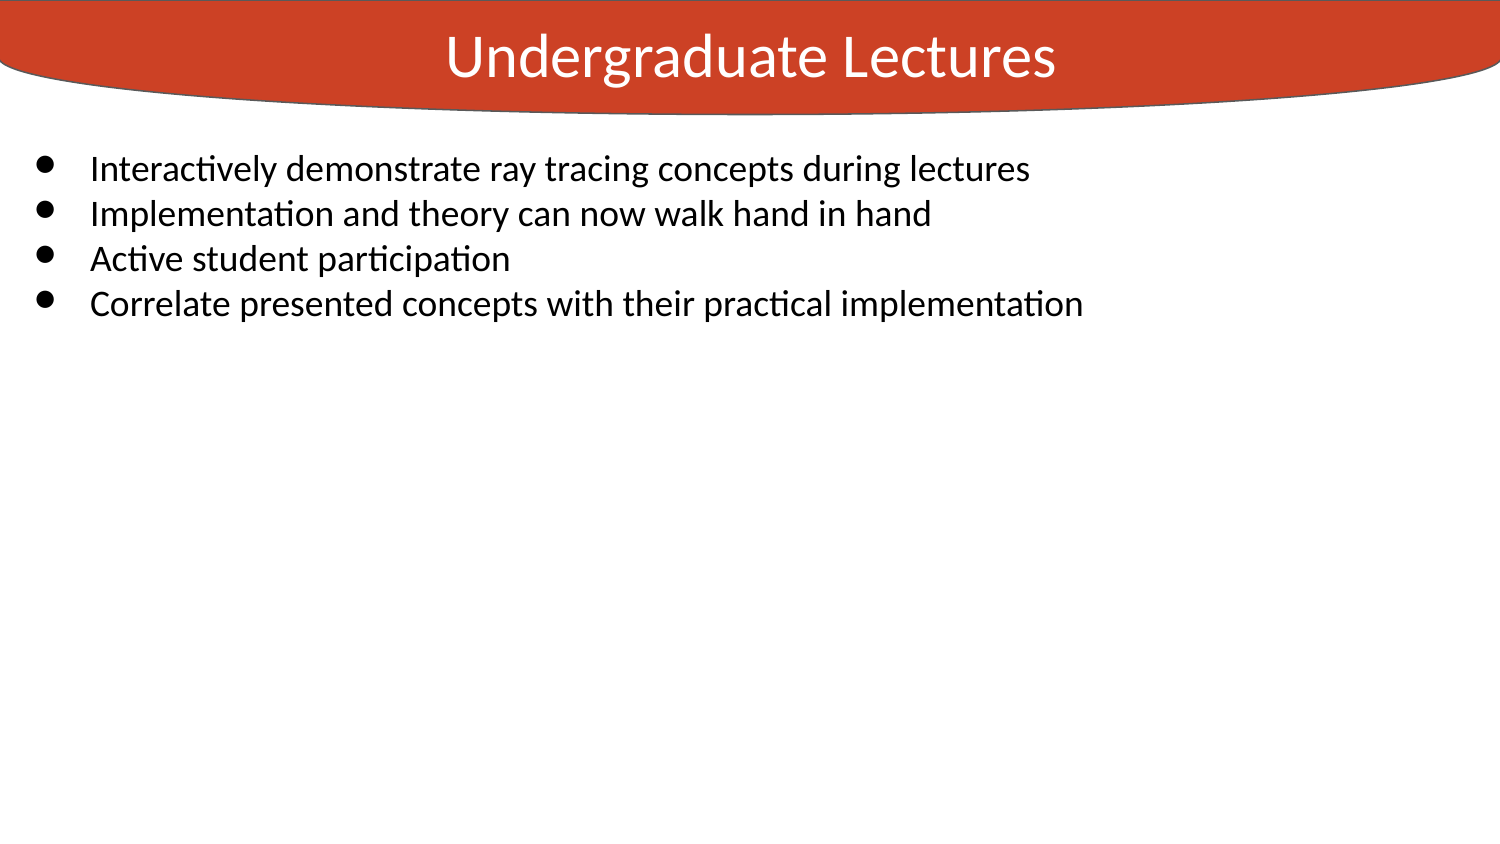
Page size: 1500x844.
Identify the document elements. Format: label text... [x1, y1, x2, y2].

text_box Experiments [970, 106, 1500, 113]
text_box Experiments [0, 106, 530, 113]
text_box Undergraduate Lectures [0, 0, 1500, 106]
text_box [355, 106, 1145, 115]
text_box Interactively demonstrate ray tracing concepts during lectures Implementation and theory can now walk hand in hand Active student participation Correlate presented concepts with their practical implementation [0, 128, 1500, 836]
